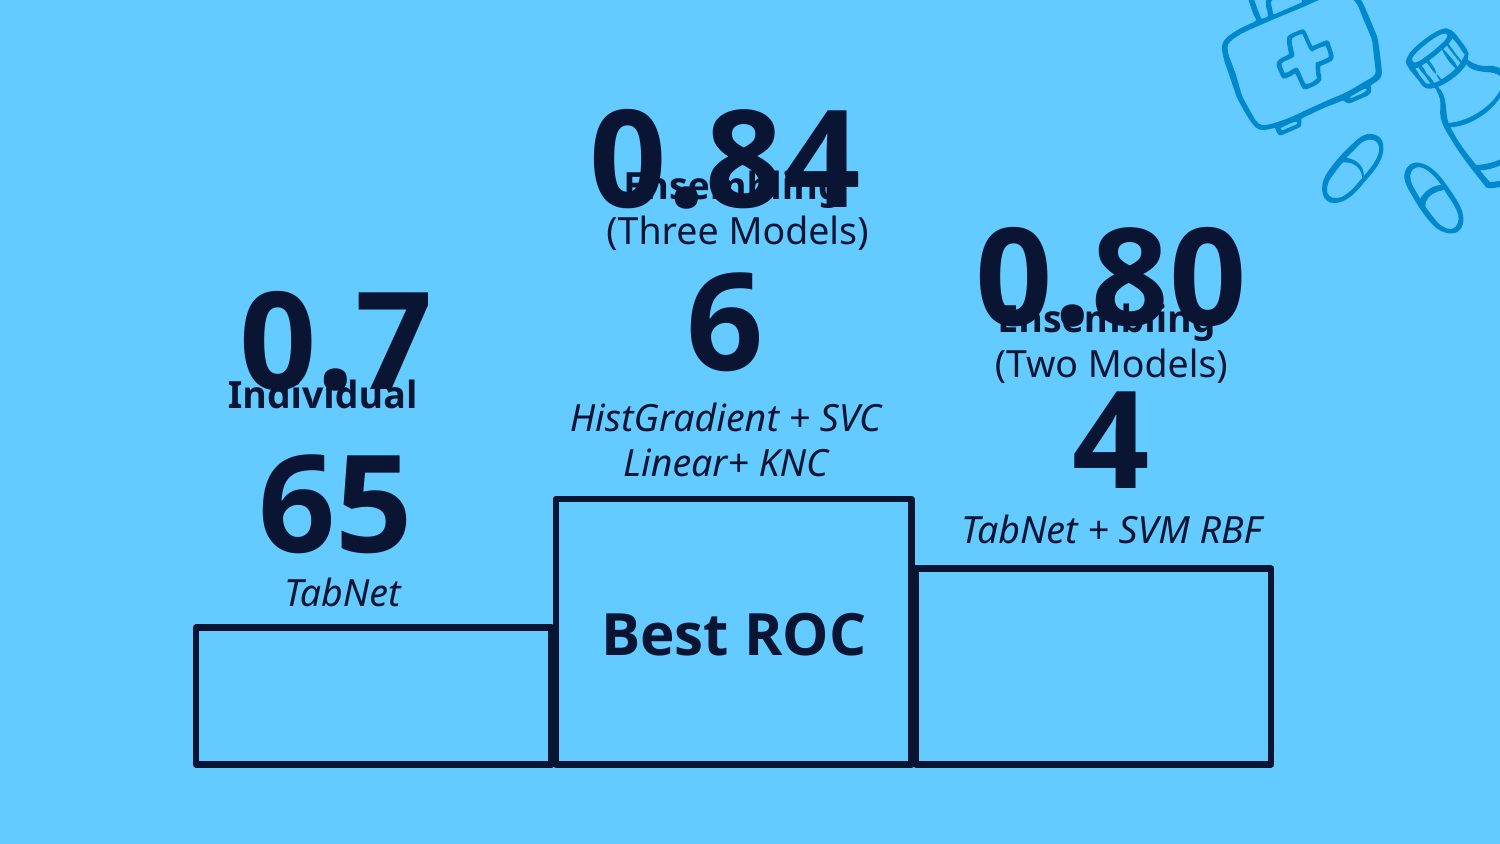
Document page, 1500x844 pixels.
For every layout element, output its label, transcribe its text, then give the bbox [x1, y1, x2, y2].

table_cell Logistic Regression {'C': 0.1} {'C': 1} [595, 109, 660, 146]
title Ensembling (Two Models) [887, 279, 1422, 351]
table_cell Logistic Regression {'C': 0.1} {'C': 1} [805, 111, 846, 146]
table_cell Logistic Regression {'C': 0.1} {'C': 1} [359, 293, 427, 355]
title TabNet + SVM RBF [912, 490, 1422, 641]
title TabNet [67, 554, 555, 626]
table_cell Logistic Regression {'C': 0.1} {'C': 1} [1174, 227, 1241, 279]
title HistGradient + SVC Linear+ KNC [523, 379, 928, 530]
title 0.765 [188, 427, 484, 554]
table_cell Logistic Regression {'C': 0.1} {'C': 1} [194, 626, 1273, 767]
text_box [915, 568, 1272, 765]
title 0.804 [949, 351, 1273, 490]
text_box [196, 627, 552, 765]
title Ensembling (Three Models) [427, 146, 1048, 218]
table_cell Logistic Regression {'C': 0.1} {'C': 1} [244, 291, 311, 355]
table_cell Logistic Regression {'C': 0.1} {'C': 1} [980, 227, 1047, 279]
text_box Best ROC [555, 499, 912, 765]
title 0.846 [563, 218, 887, 379]
table_cell Logistic Regression {'C': 0.1} {'C': 1} [713, 110, 774, 146]
title Individual [158, 355, 497, 427]
table_cell Logistic Regression {'C': 0.1} {'C': 1} [1099, 228, 1160, 279]
